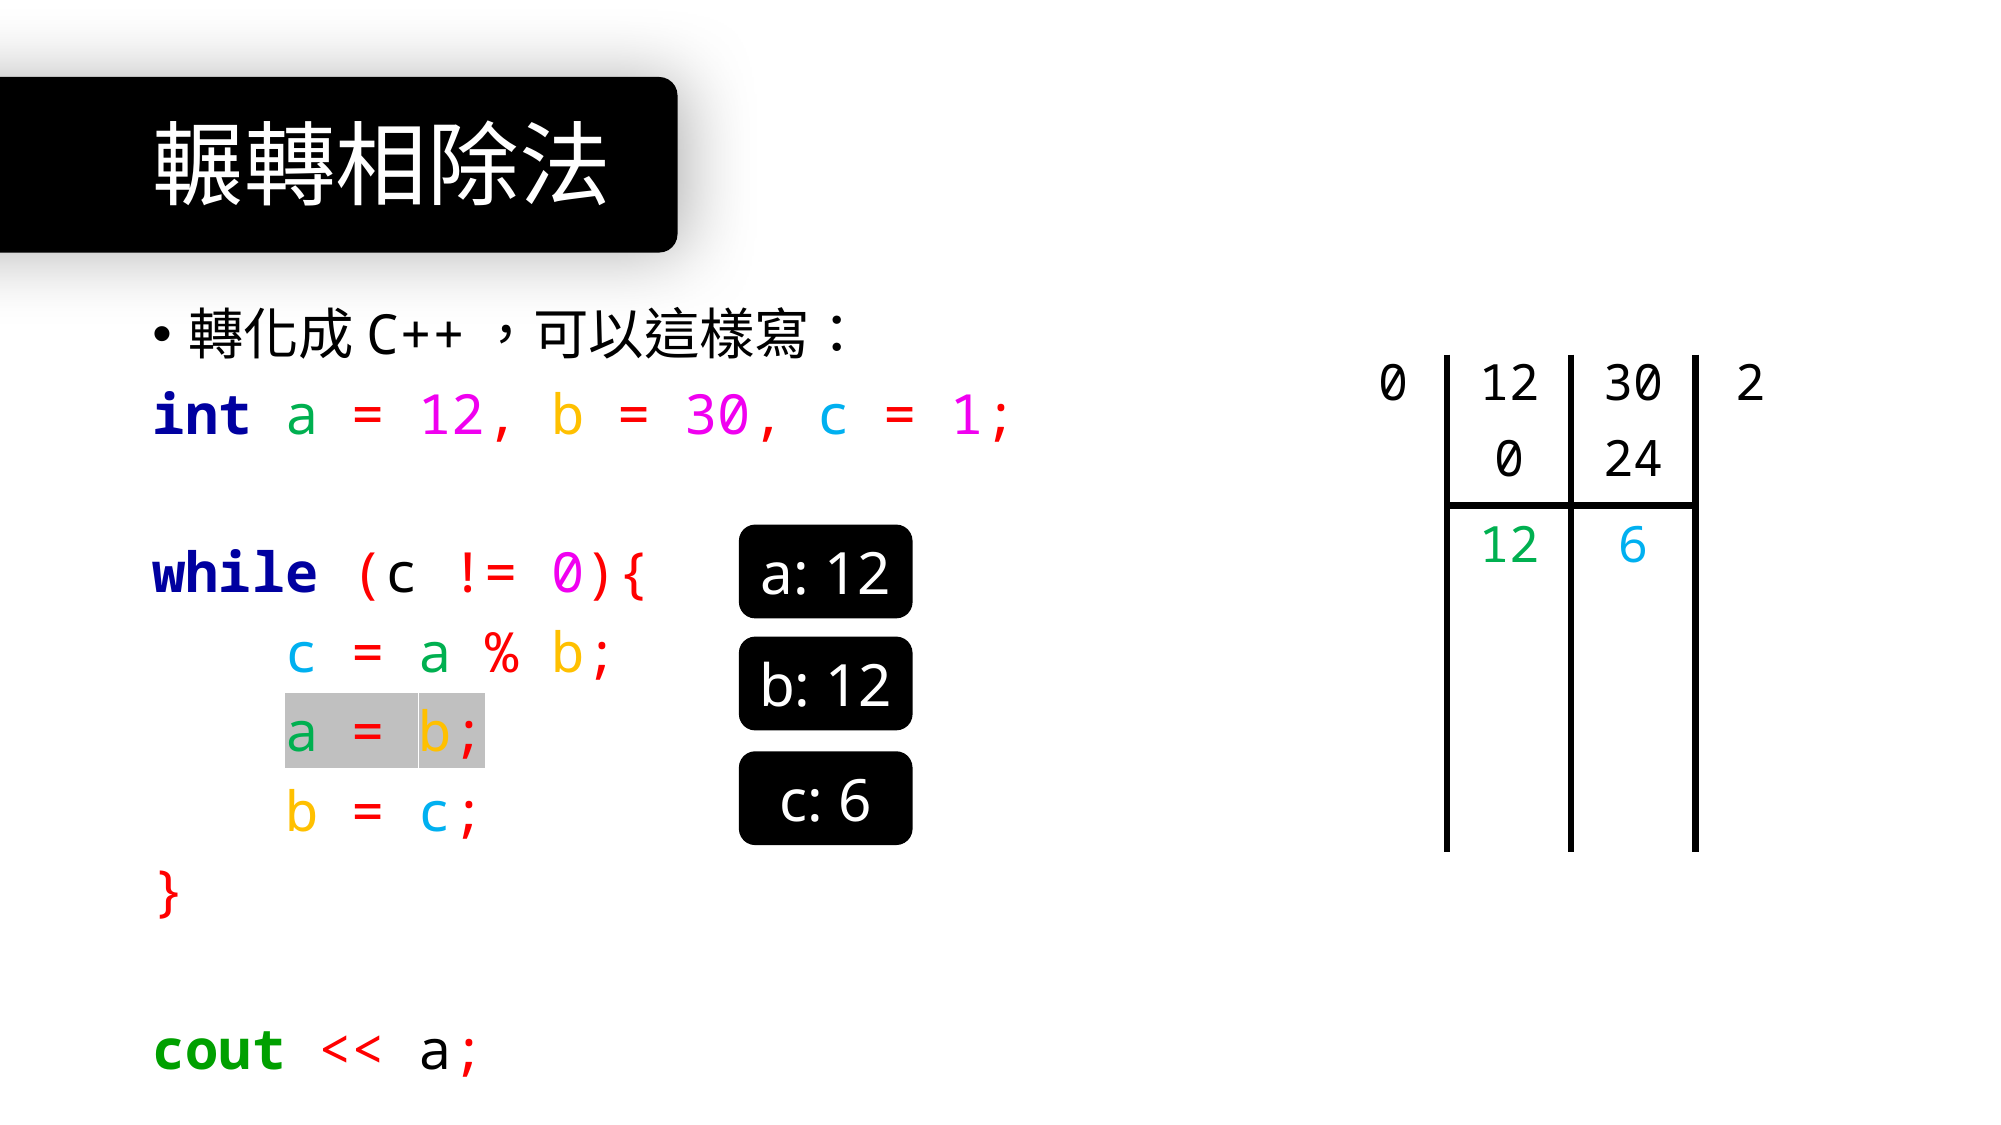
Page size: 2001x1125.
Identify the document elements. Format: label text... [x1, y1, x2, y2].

title 輾轉相除法 [137, 59, 1863, 278]
text_box 30 [1588, 342, 1679, 418]
text_box 24 [1588, 418, 1679, 494]
text_box 0 [1464, 418, 1555, 494]
text_box 12 [1464, 506, 1555, 581]
text_box c: 6 [738, 751, 913, 846]
text_box 0 [1355, 342, 1432, 418]
text_box 2 [1712, 342, 1789, 418]
text_box 12 [1464, 342, 1555, 418]
list 轉化成C++，可以這樣寫： int a = 12, b = 30, c = 1; while (c != 0){ c = a % b; a = b; b = c; } cout << a; [137, 299, 1863, 1093]
text_box b: 12 [738, 636, 913, 731]
text_box [0, 76, 137, 253]
text_box 6 [1588, 506, 1679, 581]
text_box a: 12 [738, 524, 913, 619]
